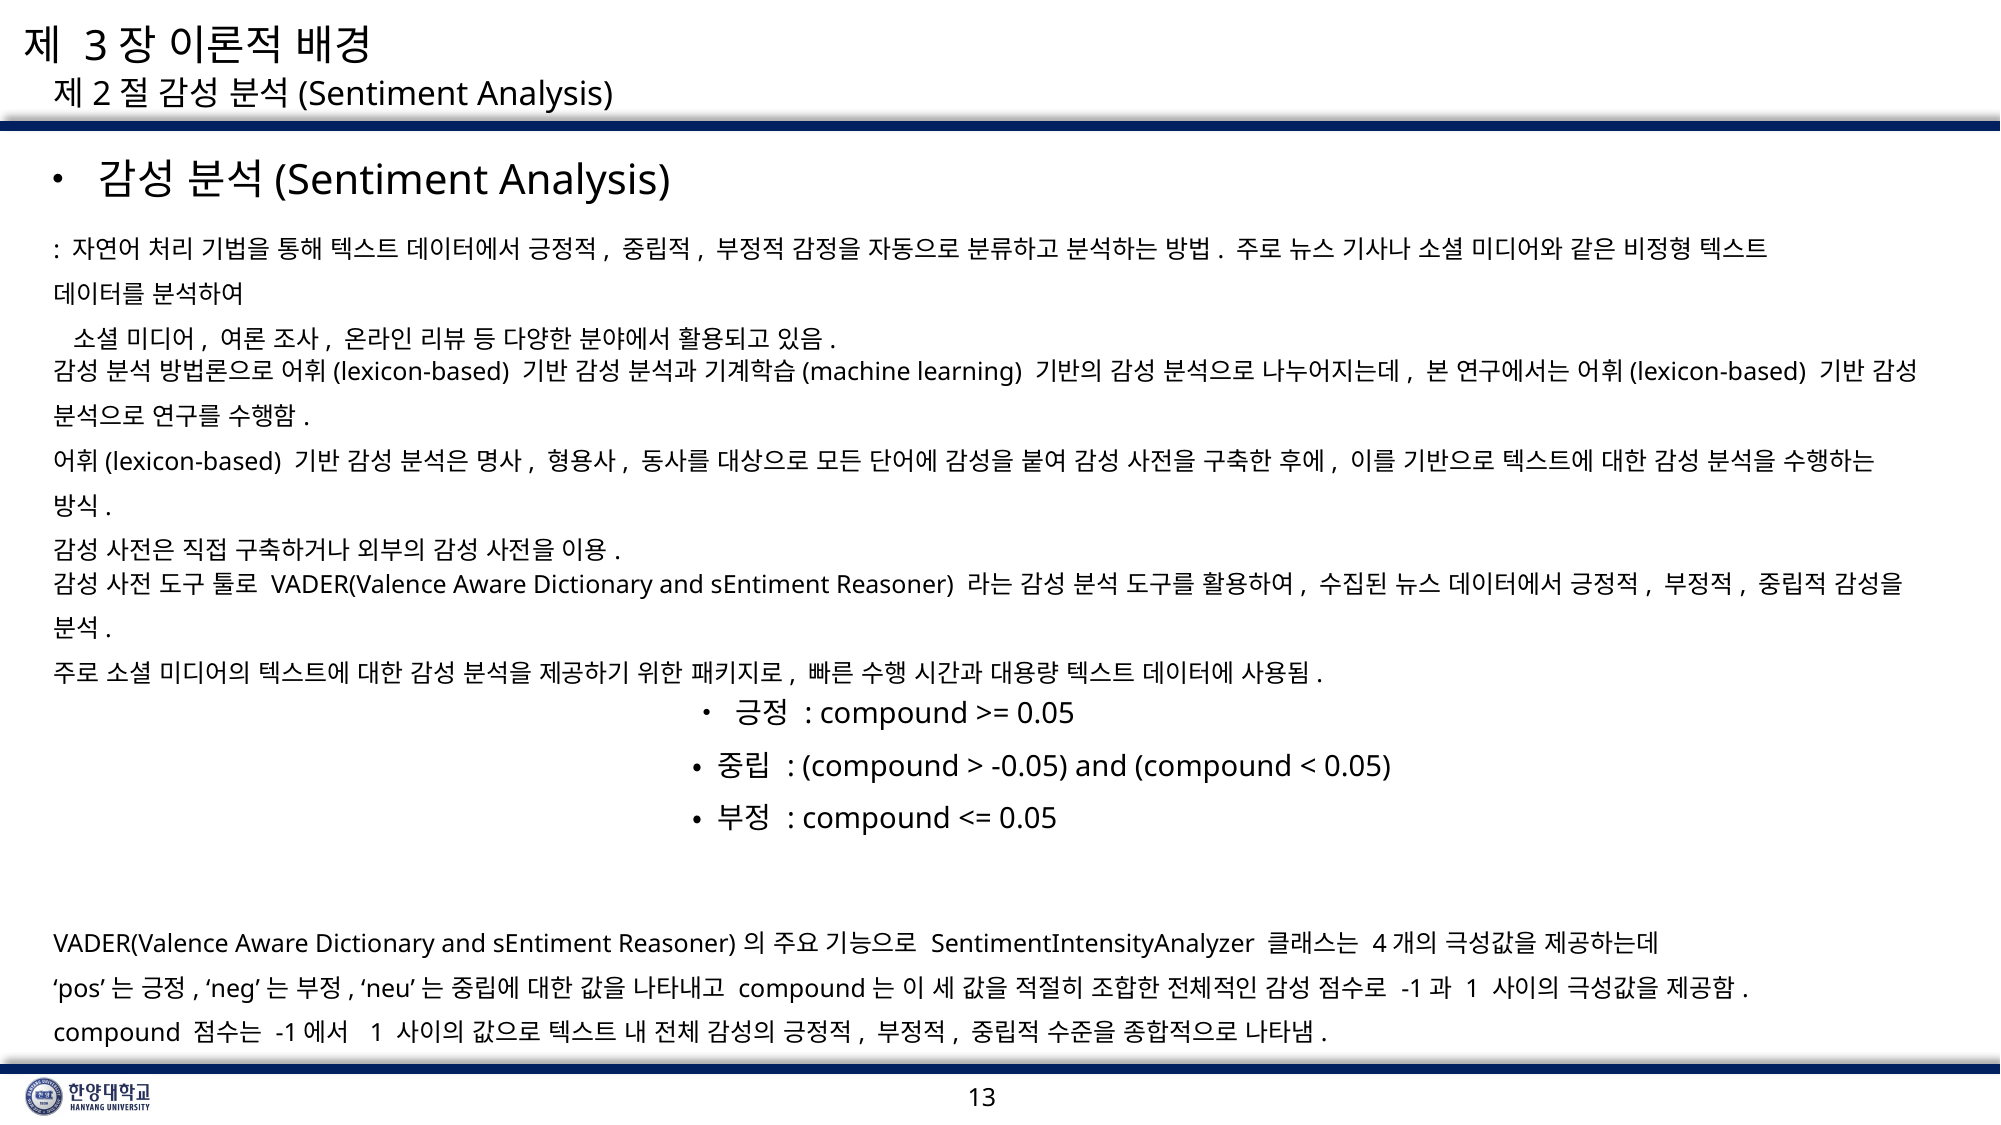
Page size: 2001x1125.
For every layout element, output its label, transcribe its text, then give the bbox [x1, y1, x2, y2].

picture [23, 1075, 153, 1118]
text_box • 긍정 : compound >= 0.05 • 중립 : (compound > -0.05) and (compound < 0.05) • 부정 : compound <= 0.05 [677, 669, 1570, 843]
text_box 감성 분석 방법론으로 어휘(lexicon-based) 기반 감성 분석과 기계학습(machine learning) 기반의 감성 분석으로 나누어지는데, 본 연구에서는 어휘(lexicon-based) 기반 감성 분석으로 연구를 수행함. 어휘(lexicon-based) 기반 감성 분석은 명사, 형용사, 동사를 대상으로 모든 단어에 감성을 붙여 감성 사전을 구축한 후에, 이를 기반으로 텍스트에 대한 감성 분석을 수행하는 방식. 감성 사전은 직접 구축하거나 외부의 감성 사전을 이용. [38, 332, 1935, 545]
text_box 감성 사전 도구 툴로 VADER(Valence Aware Dictionary and sEntiment Reasoner) 라는 감성 분석 도구를 활용하여, 수집된 뉴스 데이터에서 긍정적, 부정적, 중립적 감성을 분석. 주로 소셜 미디어의 텍스트에 대한 감성 분석을 제공하기 위한 패키지로, 빠른 수행 시간과 대용량 텍스트 데이터에 사용됨. VADER(Valence Aware Dictionary and sEntiment Reasoner)의 주요 기능으로 SentimentIntensityAnalyzer 클래스는 4개의 극성값을 제공하는데 ‘pos’는 긍정, ‘neg’는 부정, ‘neu’는 중립에 대한 값을 나타내고 compound는 이 세 값을 적절히 조합한 전체적인 감성 점수로 -1과 1 사이의 극성값을 제공함. compound 점수는 -1에서 1 사이의 값으로 텍스트 내 전체 감성의 긍정적, 부정적, 중립적 수준을 종합적으로 나타냄. [38, 545, 1935, 1055]
text_box 제 3장 이론적 배경 제2절 감성 분석(Sentiment Analysis) [9, 10, 744, 111]
text_box • 감성 분석(Sentiment Analysis) [23, 145, 1333, 261]
text_box 13 [952, 1074, 1018, 1120]
text_box : 자연어 처리 기법을 통해 텍스트 데이터에서 긍정적, 중립적, 부정적 감정을 자동으로 분류하고 분석하는 방법. 주로 뉴스 기사나 소셜 미디어와 같은 비정형 텍스트 데이터를 분석하여 소셜 미디어, 여론 조사, 온라인 리뷰 등 다양한 분야에서 활용되고 있음. [38, 211, 1882, 332]
